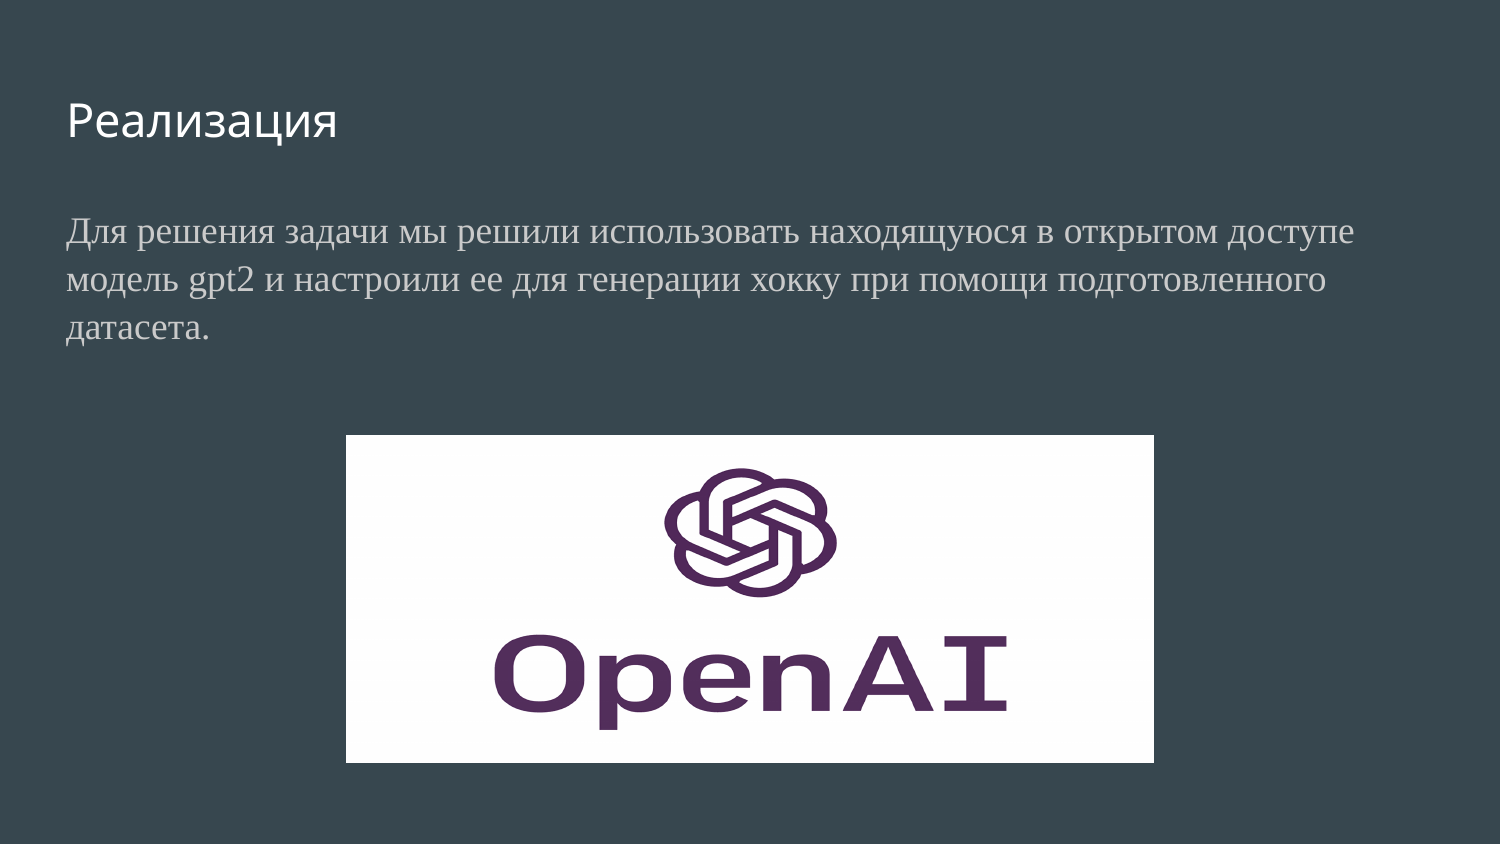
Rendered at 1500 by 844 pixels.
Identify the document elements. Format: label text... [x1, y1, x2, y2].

picture [346, 434, 1154, 764]
title Реализация [51, 72, 1449, 167]
list Для решения задачи мы решили использовать находящуюся в открытом доступе модель gpt2 и настроили ее для генерации хокку при помощи подготовленного датасета. [51, 189, 1449, 750]
